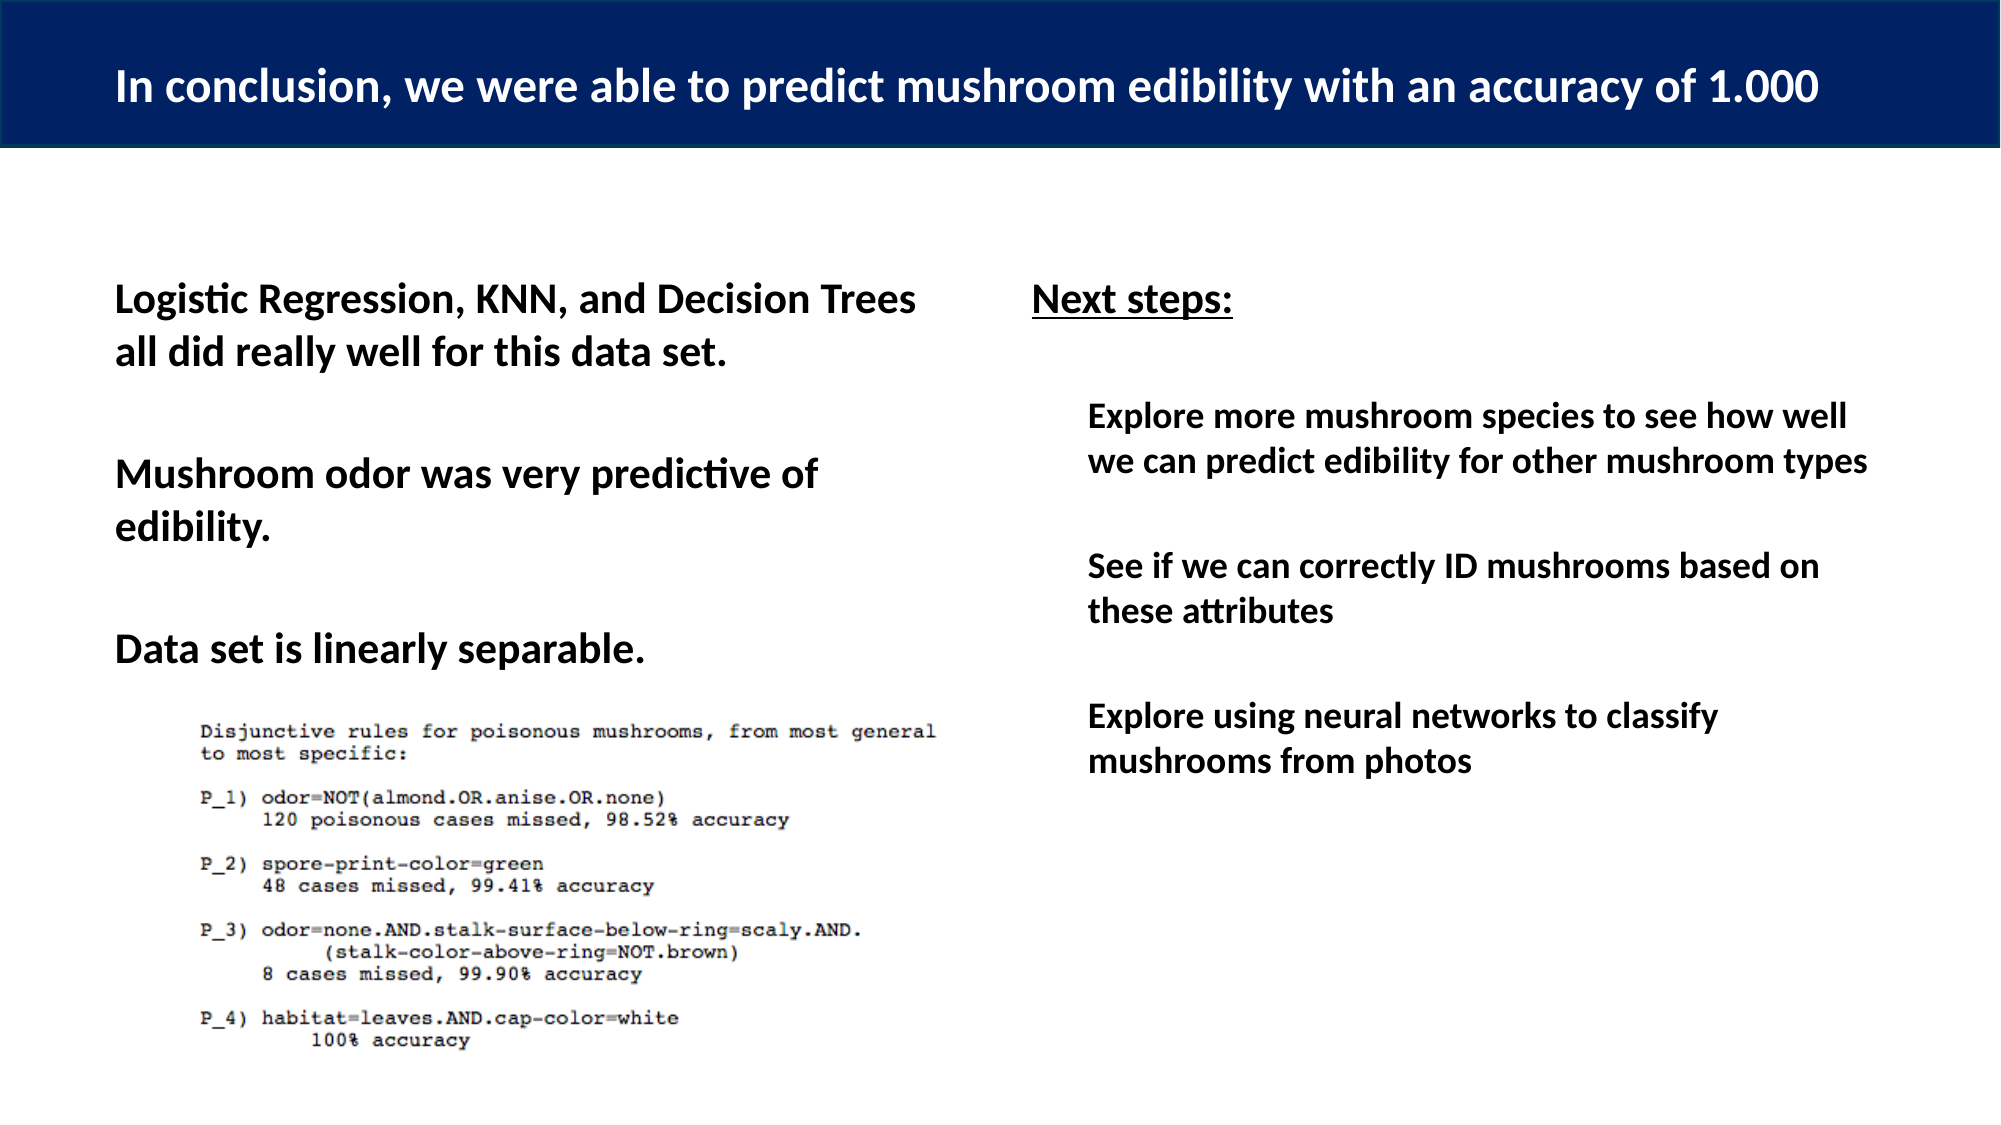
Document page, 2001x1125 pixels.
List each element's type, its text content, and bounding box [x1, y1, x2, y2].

picture [184, 710, 984, 1070]
list Logistic Regression, KNN, and Decision Trees all did really well for this data set. Mushroom odor was very predictive of edibility. Data set is linearly separable. [99, 262, 984, 1005]
list Next steps: Explore more mushroom species to see how well we can predict edibility for other mushroom types See if we can correctly ID mushrooms based on these attributes Explore using neural networks to classify mushrooms from photos [1016, 262, 1900, 1005]
title In conclusion, we were able to predict mushroom edibility with an accuracy of 1.000 [99, 19, 1900, 146]
